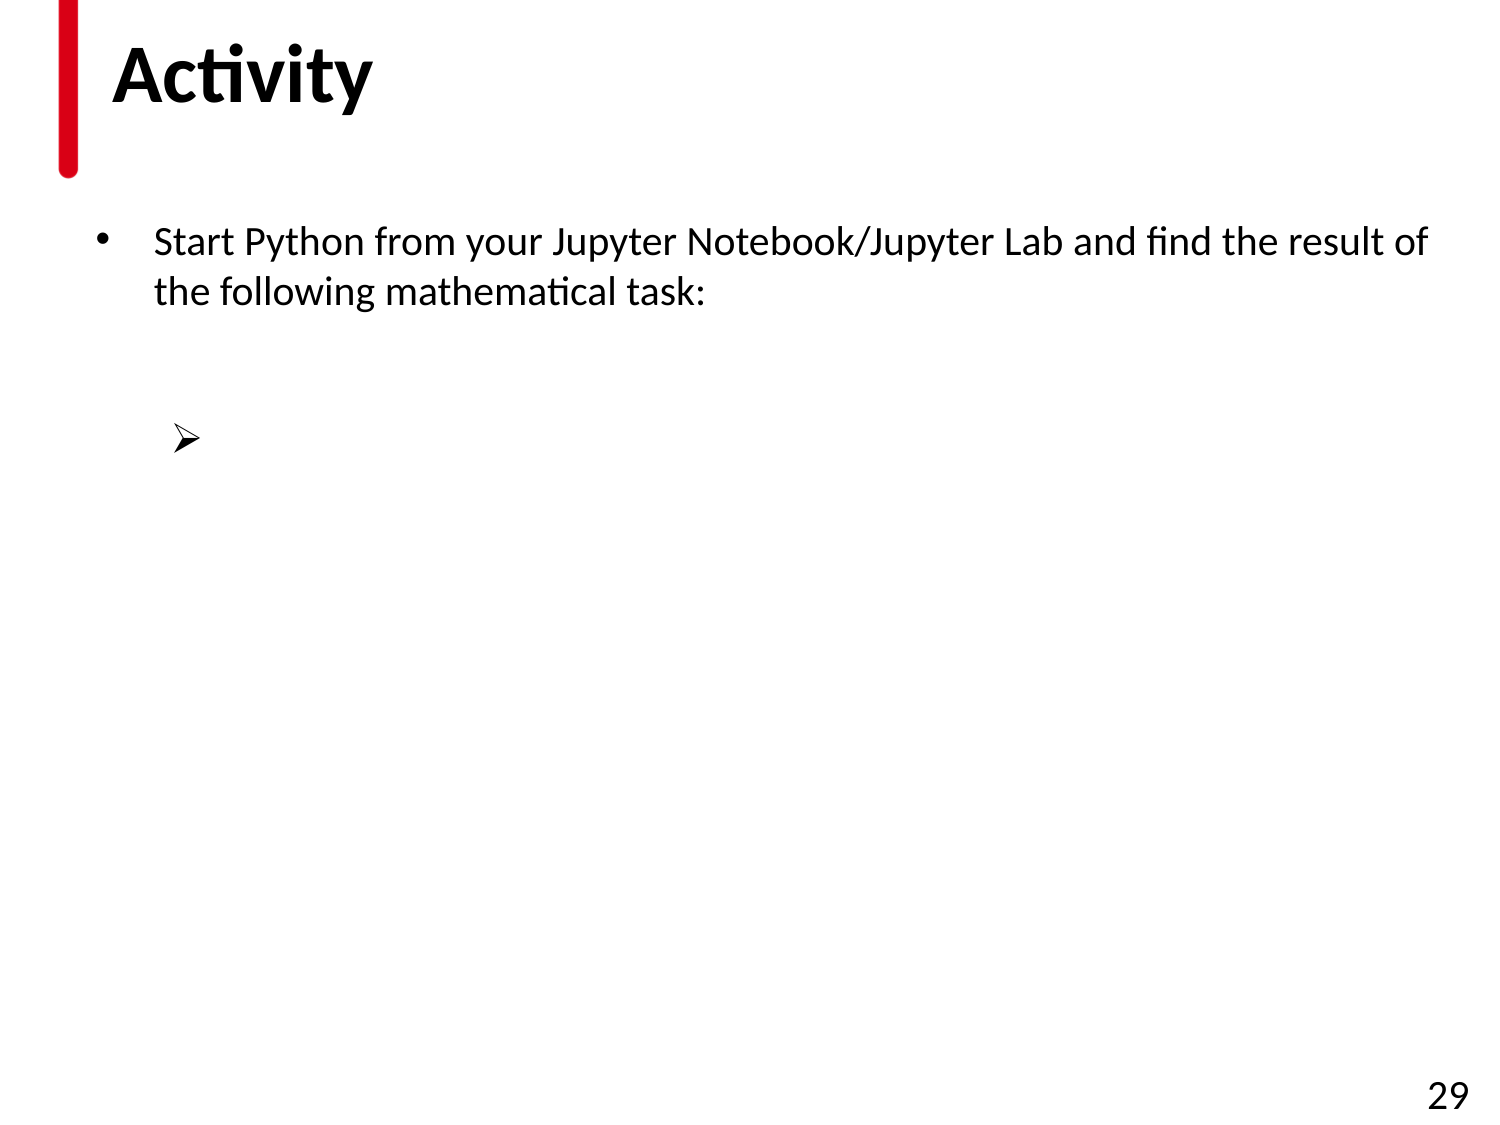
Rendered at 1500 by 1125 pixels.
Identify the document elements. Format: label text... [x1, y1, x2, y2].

picture [57, 0, 81, 200]
title Activity [97, 0, 1425, 138]
